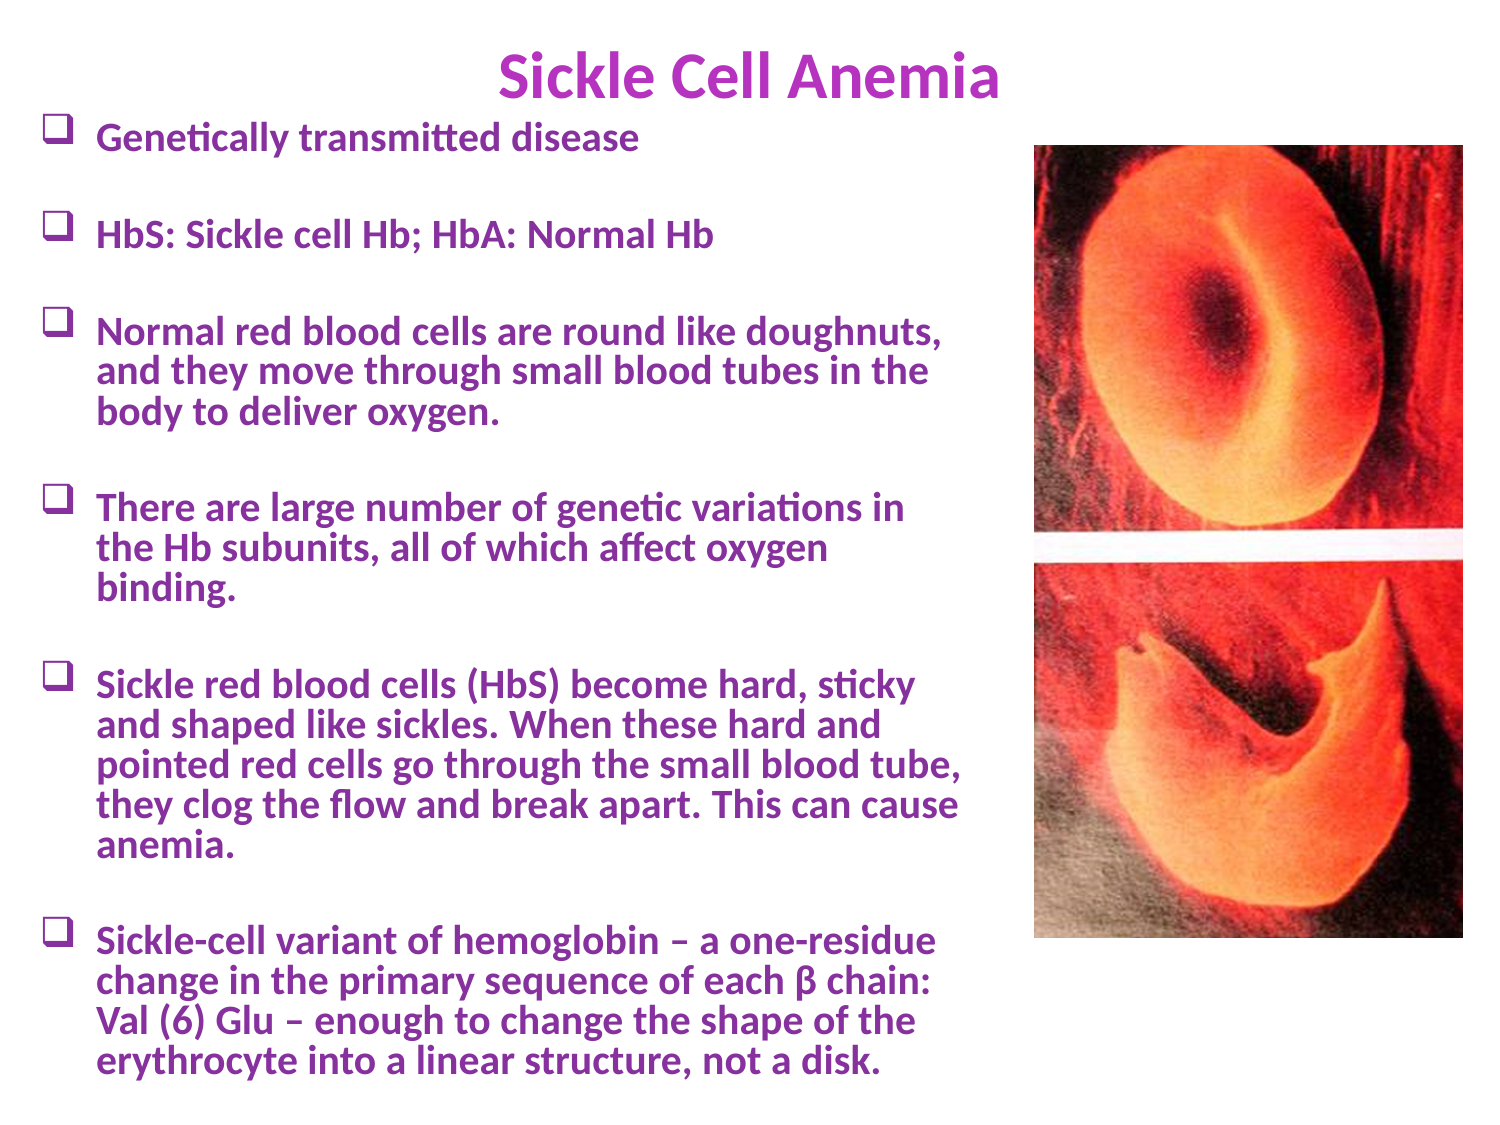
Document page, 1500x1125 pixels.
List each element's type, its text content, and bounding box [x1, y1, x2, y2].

text_box Genetically transmitted disease HbS: Sickle cell Hb; HbA: Normal Hb Normal red blood cells are round like doughnuts, and they move through small blood tubes in the body to deliver oxygen. There are large number of genetic variations in the Hb subunits, all of which affect oxygen binding. Sickle red blood cells (HbS) become hard, sticky and shaped like sickles. When these hard and pointed red cells go through the small blood tube, they clog the flow and break apart. This can cause anemia. Sickle-cell variant of hemoglobin – a one-residue change in the primary sequence of each β chain: Val (6) Glu – enough to change the shape of the erythrocyte into a linear structure, not a disk. [24, 112, 988, 1100]
picture [1034, 145, 1463, 938]
text_box Sickle Cell Anemia [21, 24, 1479, 120]
